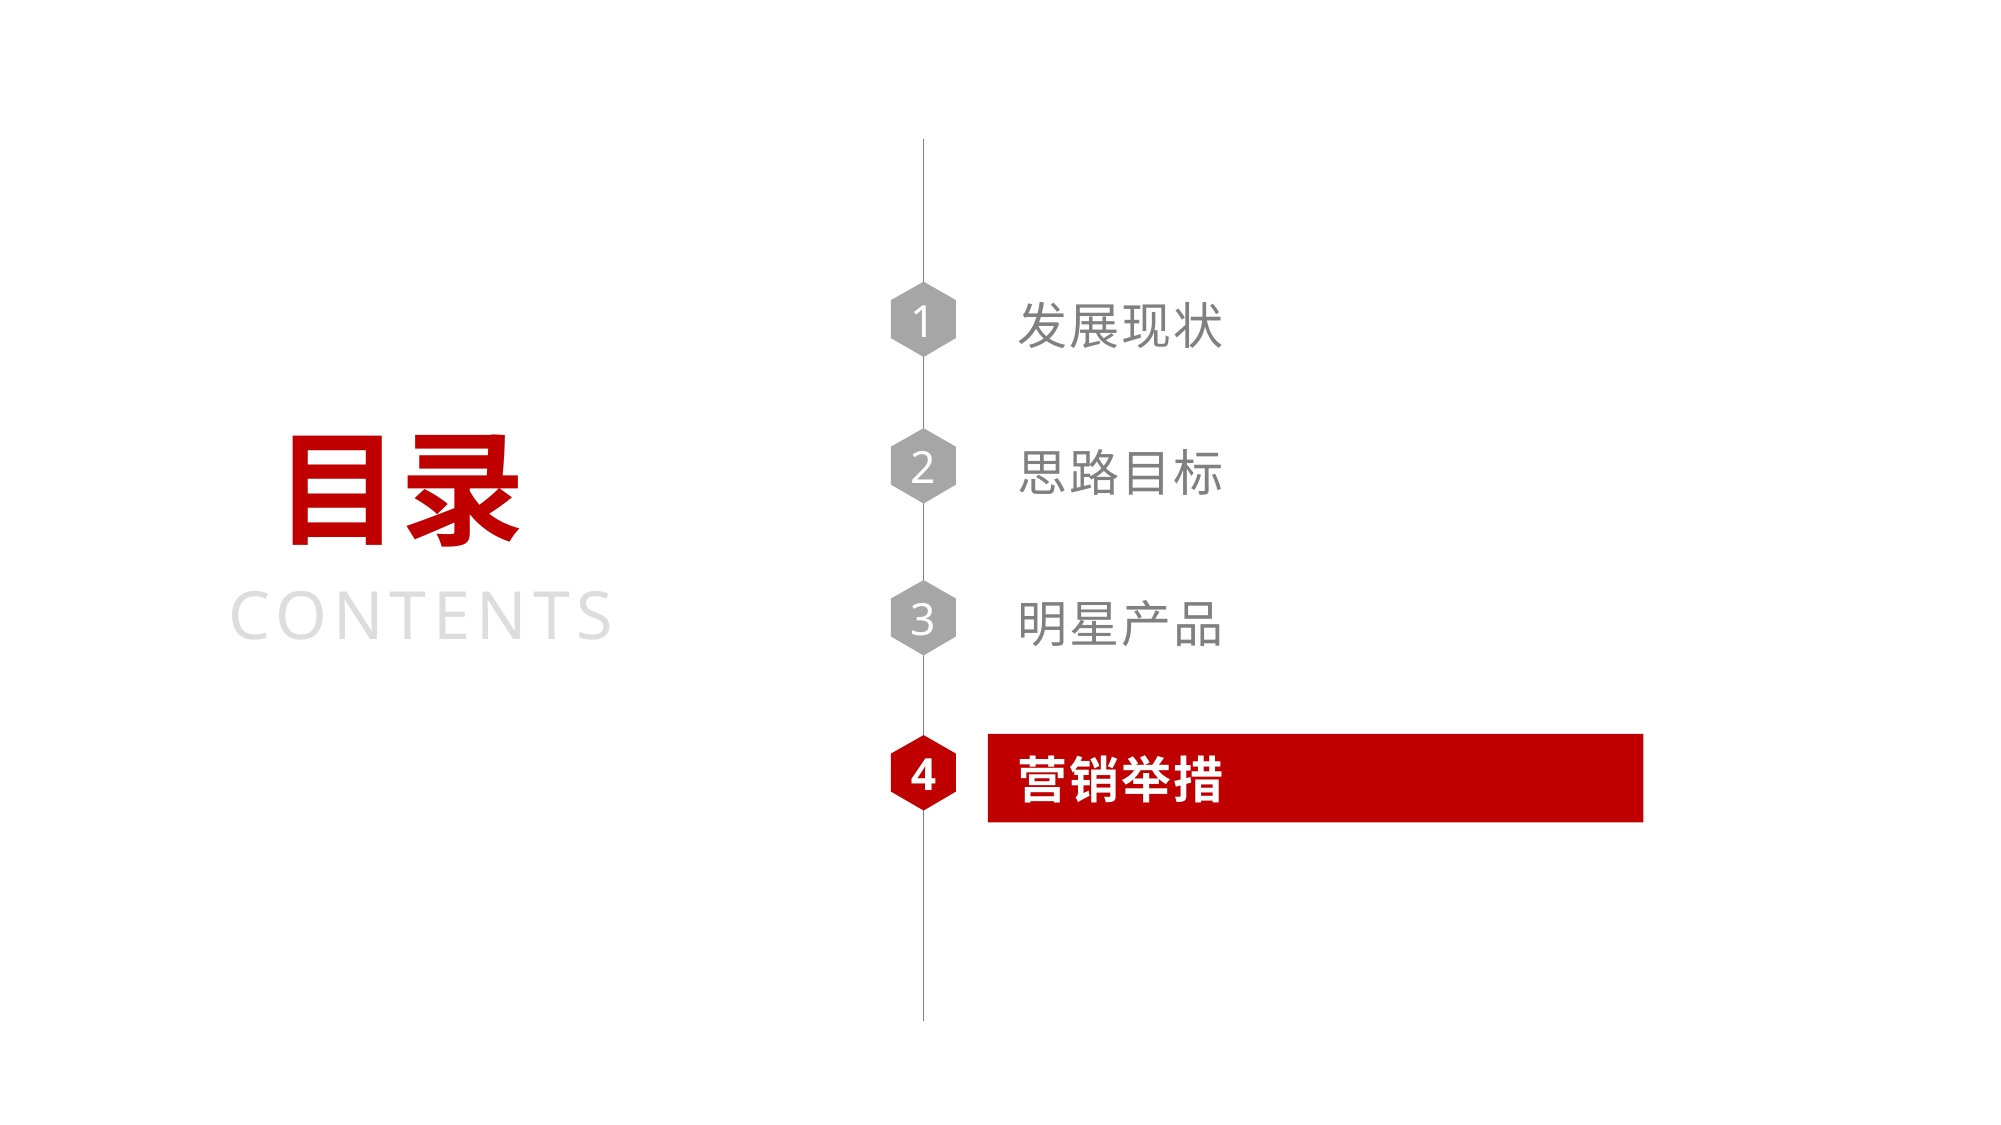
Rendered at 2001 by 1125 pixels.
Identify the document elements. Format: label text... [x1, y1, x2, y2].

text_box 4 [924, 735, 956, 811]
text_box 目录 [255, 420, 546, 550]
text_box 2 [890, 428, 923, 504]
text_box 营销举措 [987, 733, 1644, 823]
text_box 2 [924, 428, 956, 504]
text_box 4 [890, 735, 923, 811]
text_box 明星产品 [987, 578, 1782, 668]
text_box 3 [890, 580, 923, 656]
text_box 3 [924, 580, 956, 656]
text_box 1 [924, 281, 956, 357]
text_box 思路目标 [987, 426, 1644, 516]
text_box 1 [890, 281, 923, 357]
text_box 发展现状 [987, 280, 1846, 369]
text_box CONTENTS [275, 548, 566, 678]
